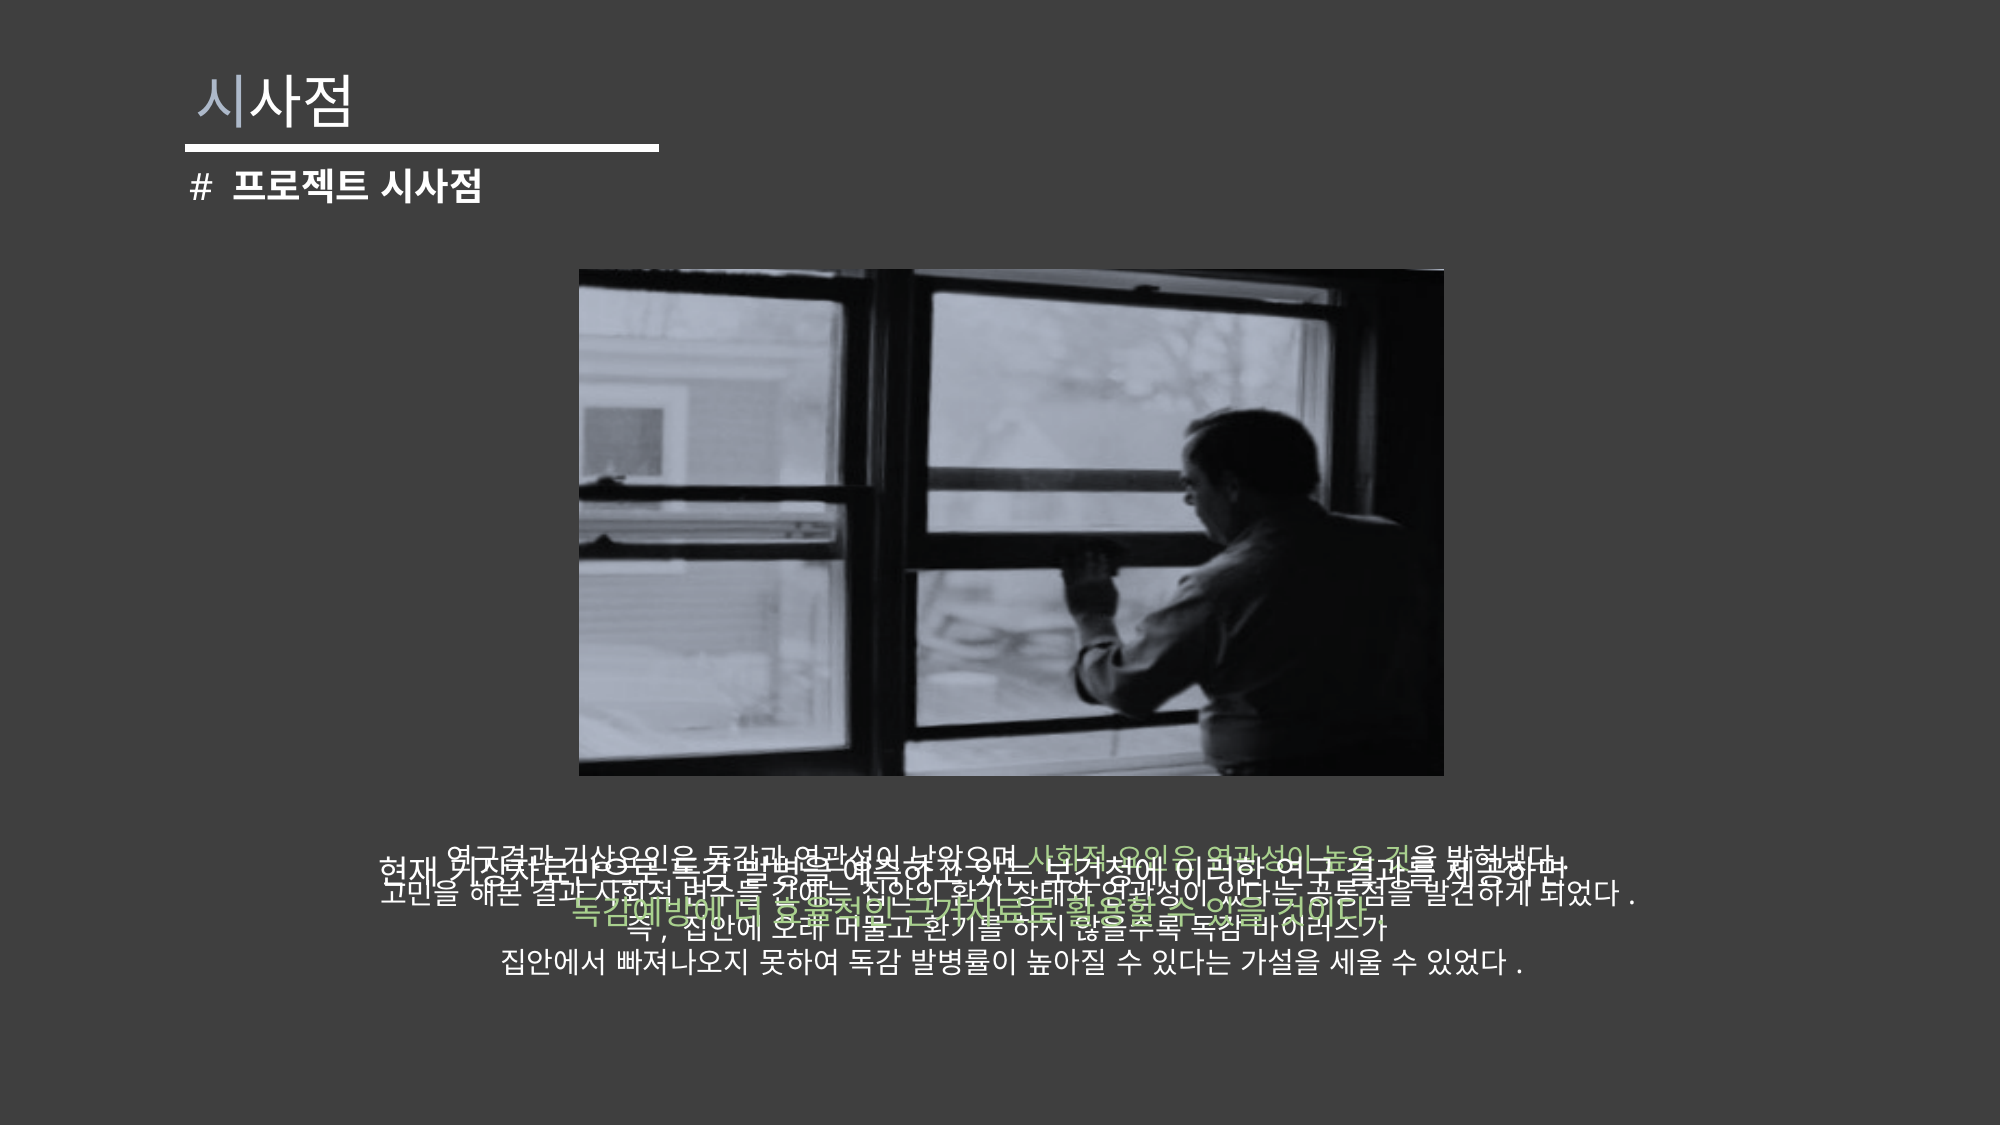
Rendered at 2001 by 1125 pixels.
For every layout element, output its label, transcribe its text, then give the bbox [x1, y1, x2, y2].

text_box 연구결과 기상요인은 독감과 연관성이 낮았으며 사회적 요인은 연관성이 높은 것을 밝혀냈다. 고민을 해본 결과 사회적 변수들 간에는 집안의 환기 상태와 연관성이 있다는 공통점을 발견하게 되었다. 즉, 집안에 오래 머물고 환기를 하지 않을수록 독감 바이러스가 집안에서 빠져나오지 못하여 독감 발병률이 높아질 수 있다는 가설을 세울 수 있었다. [250, 832, 1773, 988]
picture [579, 269, 1444, 776]
text_box 시사점 [180, 57, 755, 143]
text_box # 프로젝트 시사점 [174, 155, 1049, 216]
text_box 현재 기상자료만으로 독감 발병을 예측하고 있는 보건청에 이러한 연구 결과를 제공하면 독감예방에 더 효율적인 근거자료로 활용할 수 있을 것이다. [266, 843, 1691, 939]
